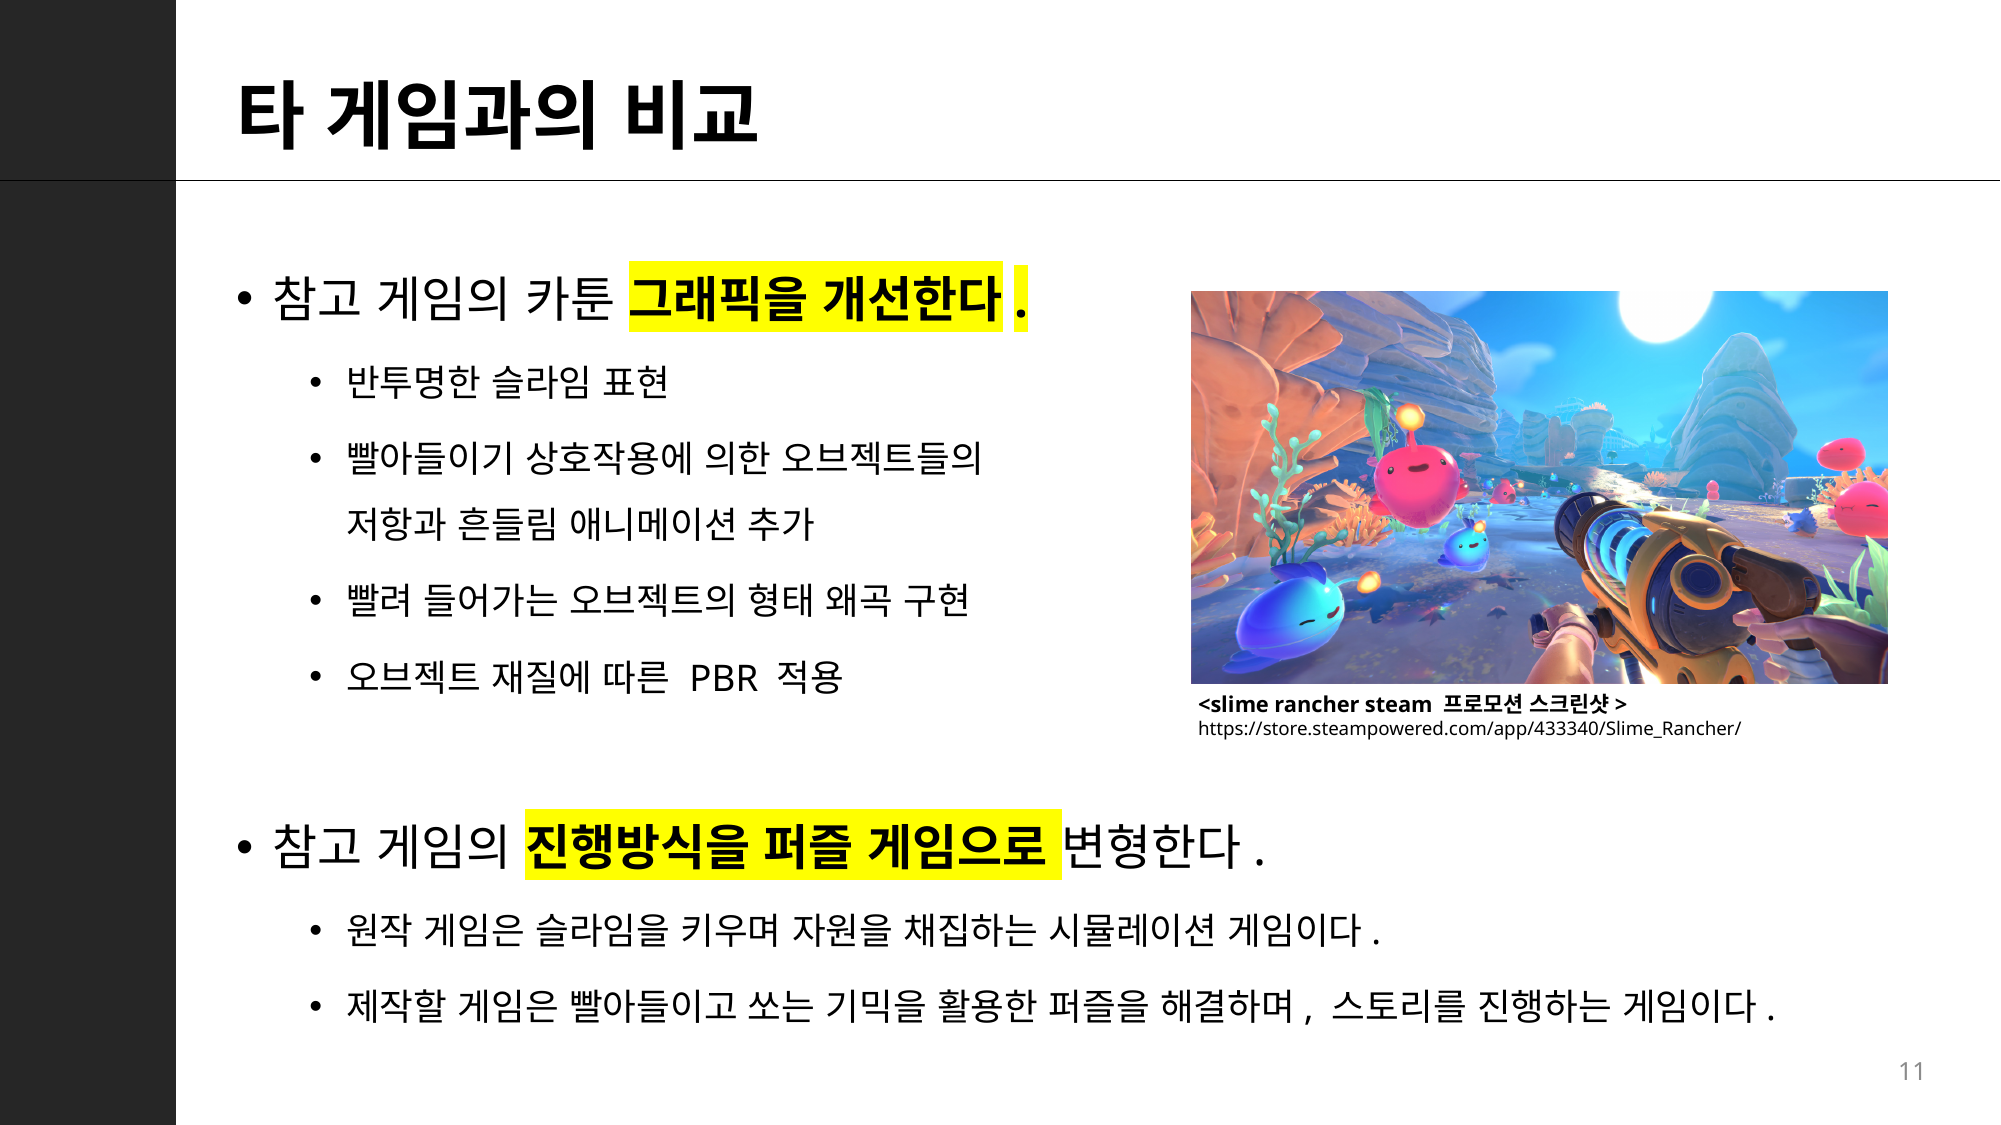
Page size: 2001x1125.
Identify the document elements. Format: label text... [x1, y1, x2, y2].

picture [1191, 291, 1888, 684]
title 타 게임과의 비교 [220, 59, 1888, 180]
list 참고 게임의 카툰 그래픽을 개선한다. 반투명한 슬라임 표현 빨아들이기 상호작용에 의한 오브젝트들의 저항과 흔들림 애니메이션 추가 빨려 들어가는 오브젝트의 형태 왜곡 구현 오브젝트 재질에 따른 PBR 적용 참고 게임의 진행방식을 퍼즐 게임으로 변형한다. 원작 게임은 슬라임을 키우며 자원을 채집하는 시뮬레이션 게임이다. 제작할 게임은 빨아들이고 쏘는 기믹을 활용한 퍼즐을 해결하며, 스토리를 진행하는 게임이다. [220, 231, 1953, 1043]
text_box <slime rancher steam 프로모션 스크린샷> https://store.steampowered.com/app/433340/Slime_Rancher/ [1183, 683, 1953, 747]
slide_number 11 [1491, 1043, 1942, 1103]
